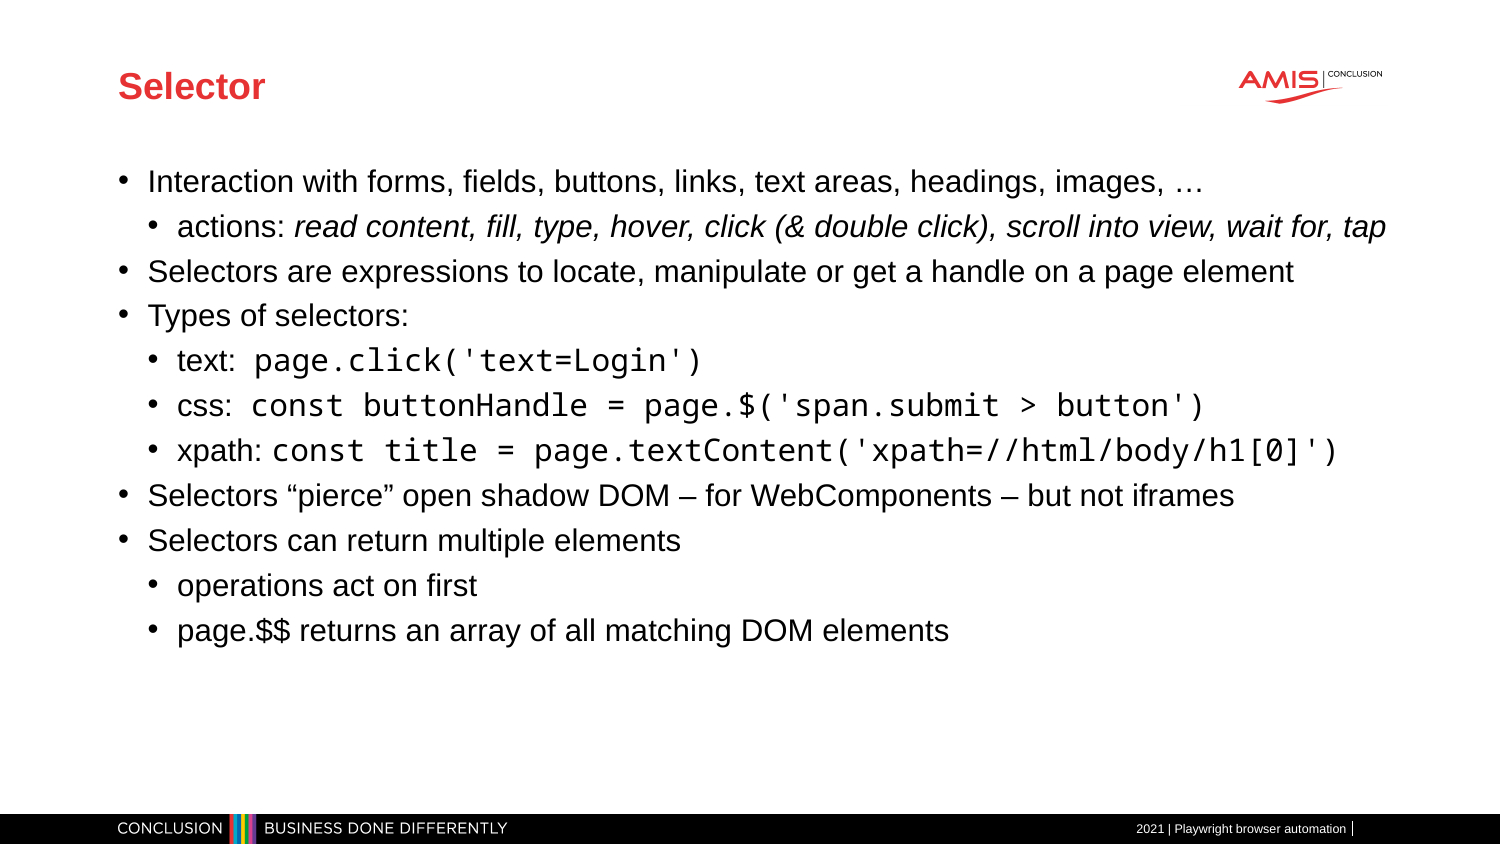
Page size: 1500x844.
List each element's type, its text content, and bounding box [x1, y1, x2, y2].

title Selector [118, 47, 1205, 130]
picture [1205, 59, 1388, 106]
picture [0, 814, 236, 844]
footer 2021 | Playwright browser automation [814, 820, 1347, 839]
list Interaction with forms, fields, buttons, links, text areas, headings, images, … actions: read content, fill, type, hover, click (& double click), scroll into view, wait for, tap Selectors are expressions to locate, manipulate or get a handle on a page element Types of selectors: text: page.click('text=Login') css: const buttonHandle = page.$('span.submit > button') xpath: const title = page.textContent('xpath=//html/body/h1[0]') Selectors “pierce” open shadow DOM – for WebComponents – but not iframes Selectors can return multiple elements operations act on first page.$$ returns an array of all matching DOM elements [118, 153, 1425, 774]
picture [239, 814, 1500, 844]
